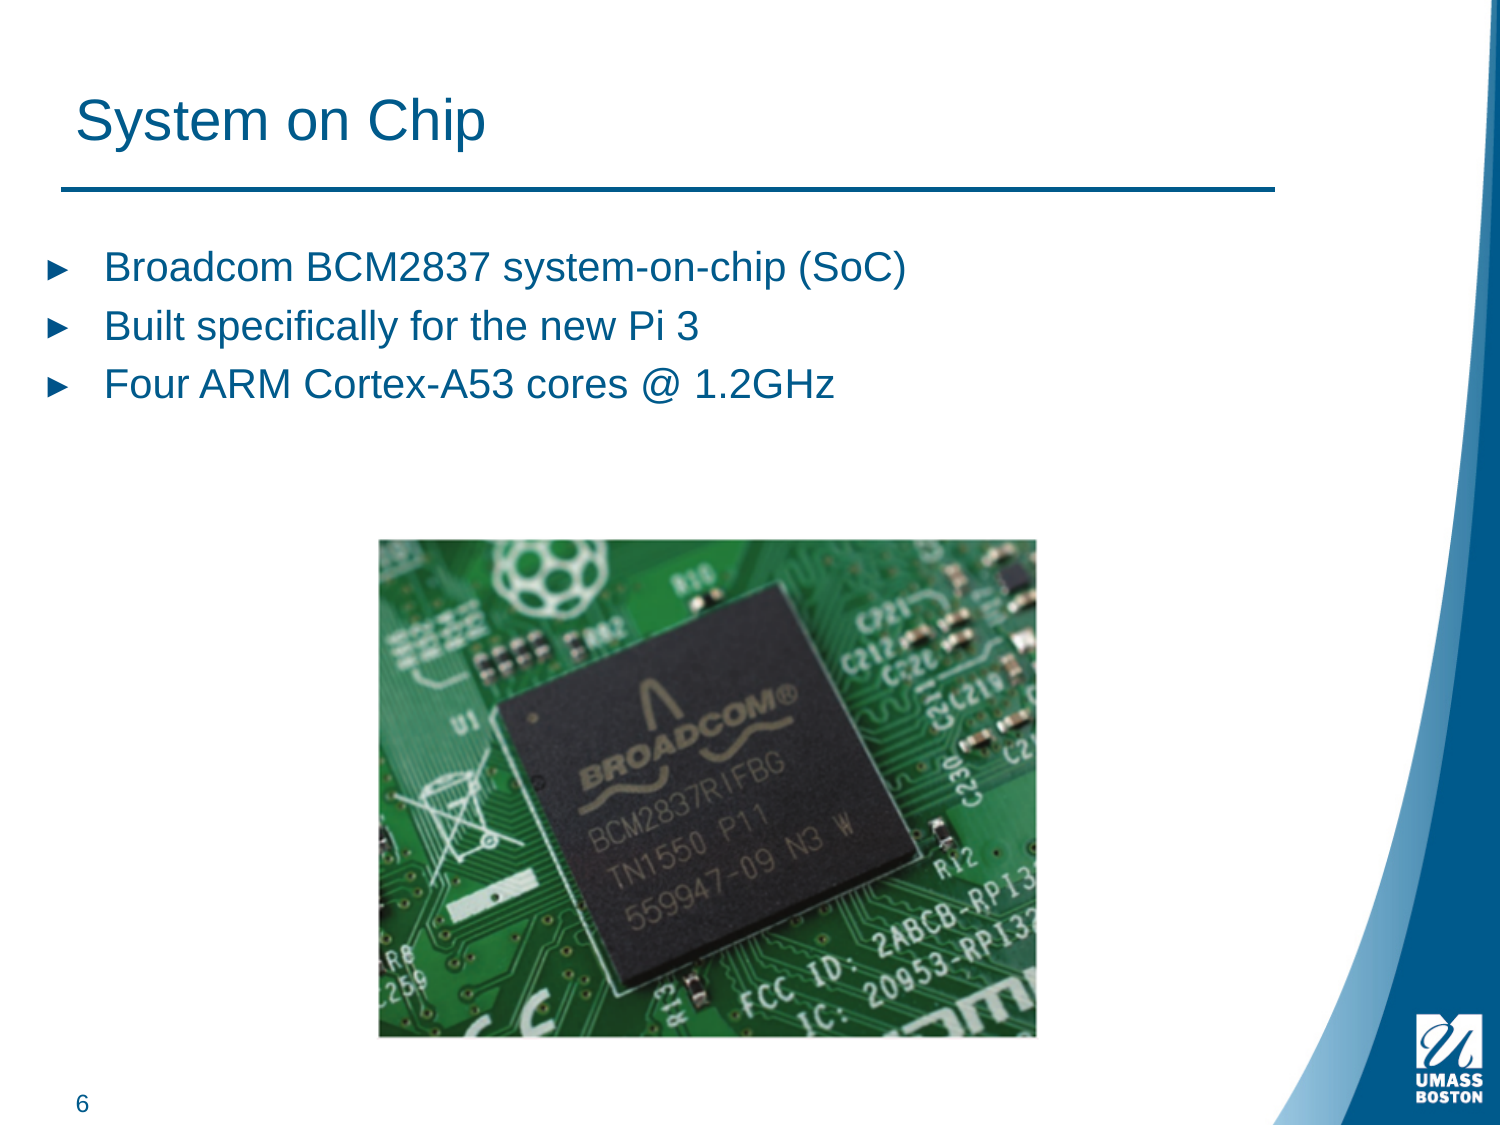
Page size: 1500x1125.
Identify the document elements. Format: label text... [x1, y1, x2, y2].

title System on Chip [60, 75, 1275, 174]
list Broadcom BCM2837 system-on-chip (SoC) Built specifically for the new Pi 3 Four ARM Cortex-A53 cores @ 1.2GHz [32, 232, 1475, 1067]
picture [0, 0, 1500, 1125]
